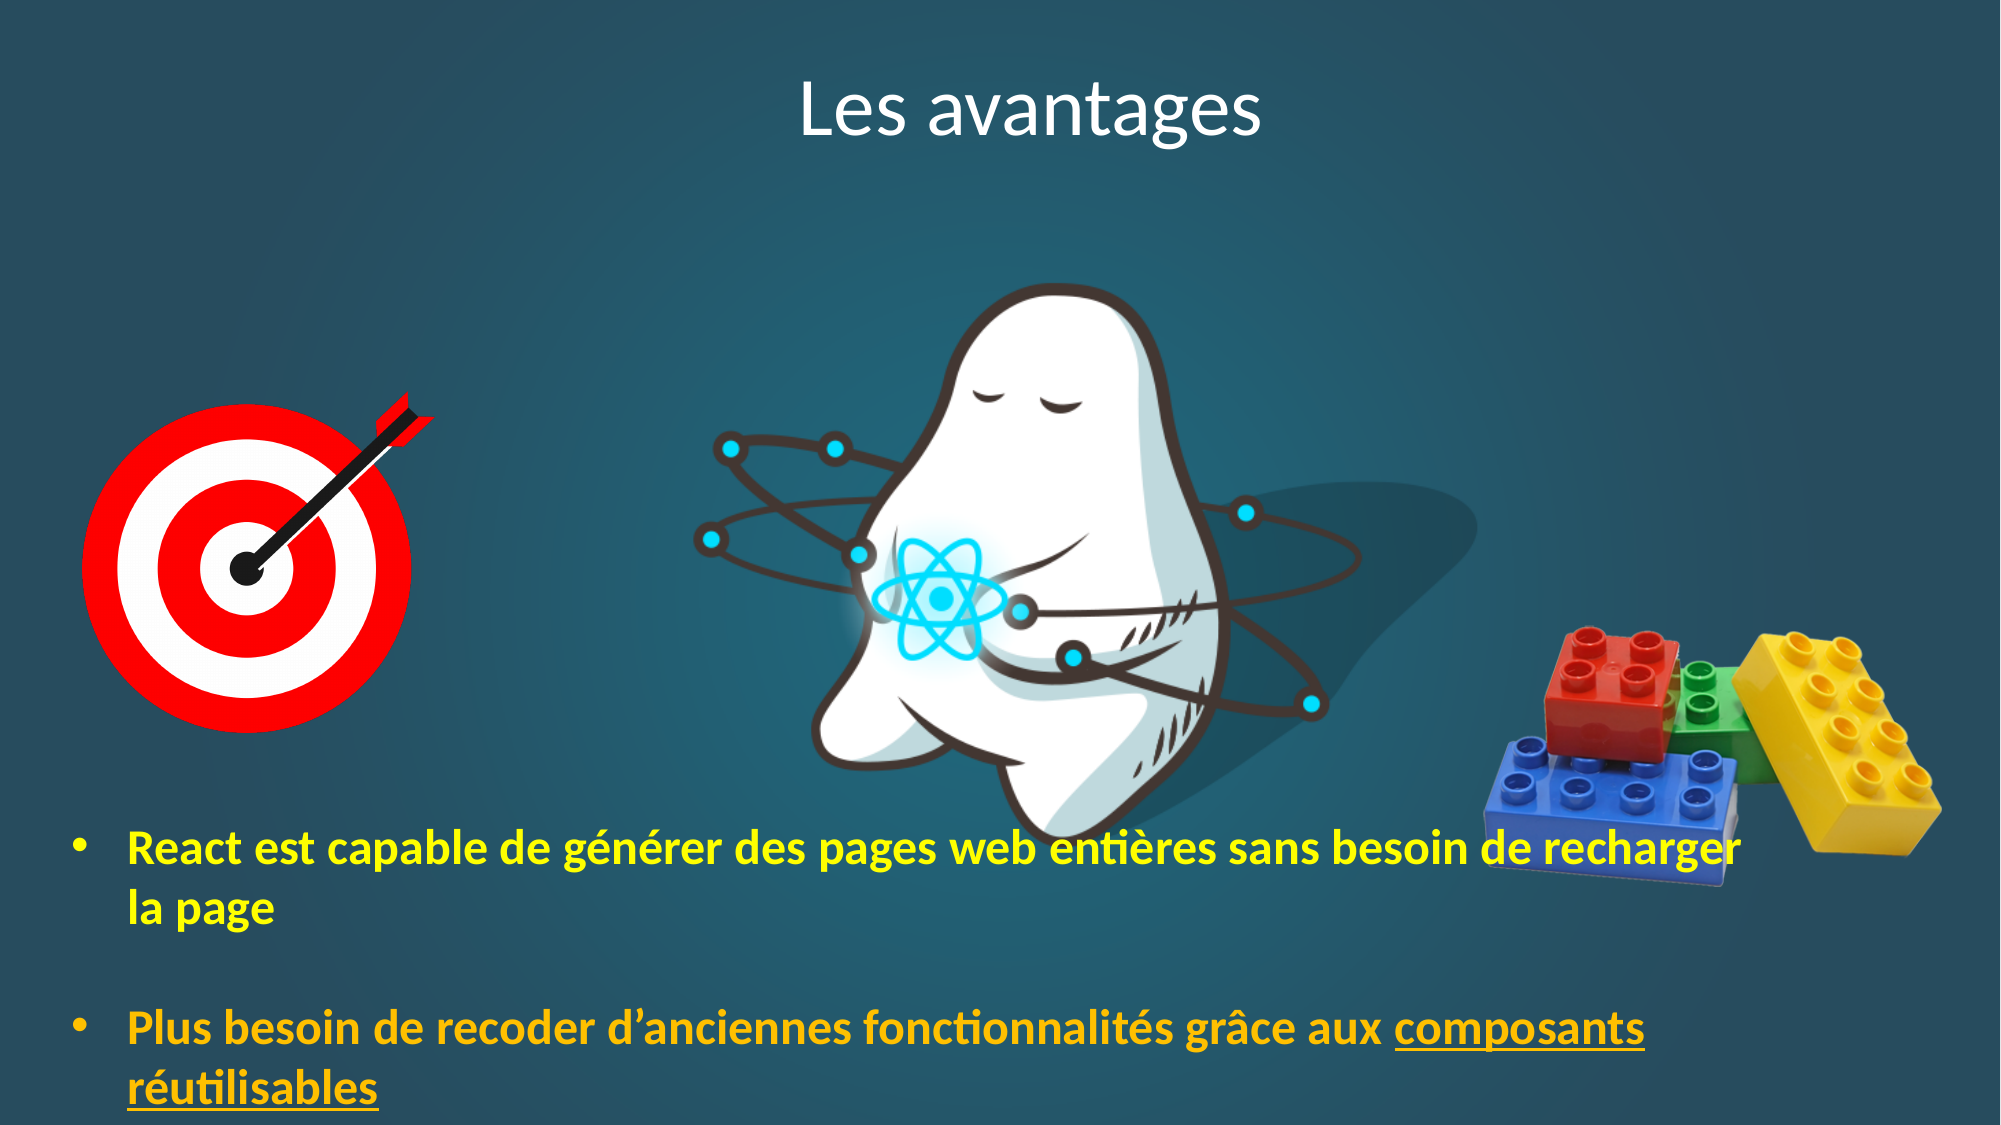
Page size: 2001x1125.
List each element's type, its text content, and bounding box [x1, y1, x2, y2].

text_box React est capable de générer des pages web entières sans besoin de recharger la page Plus besoin de recoder d’anciennes fonctionnalités grâce aux composants réutilisables [56, 806, 1789, 1122]
picture [0, 0, 2001, 1125]
text_box Les avantages [565, 44, 1497, 160]
